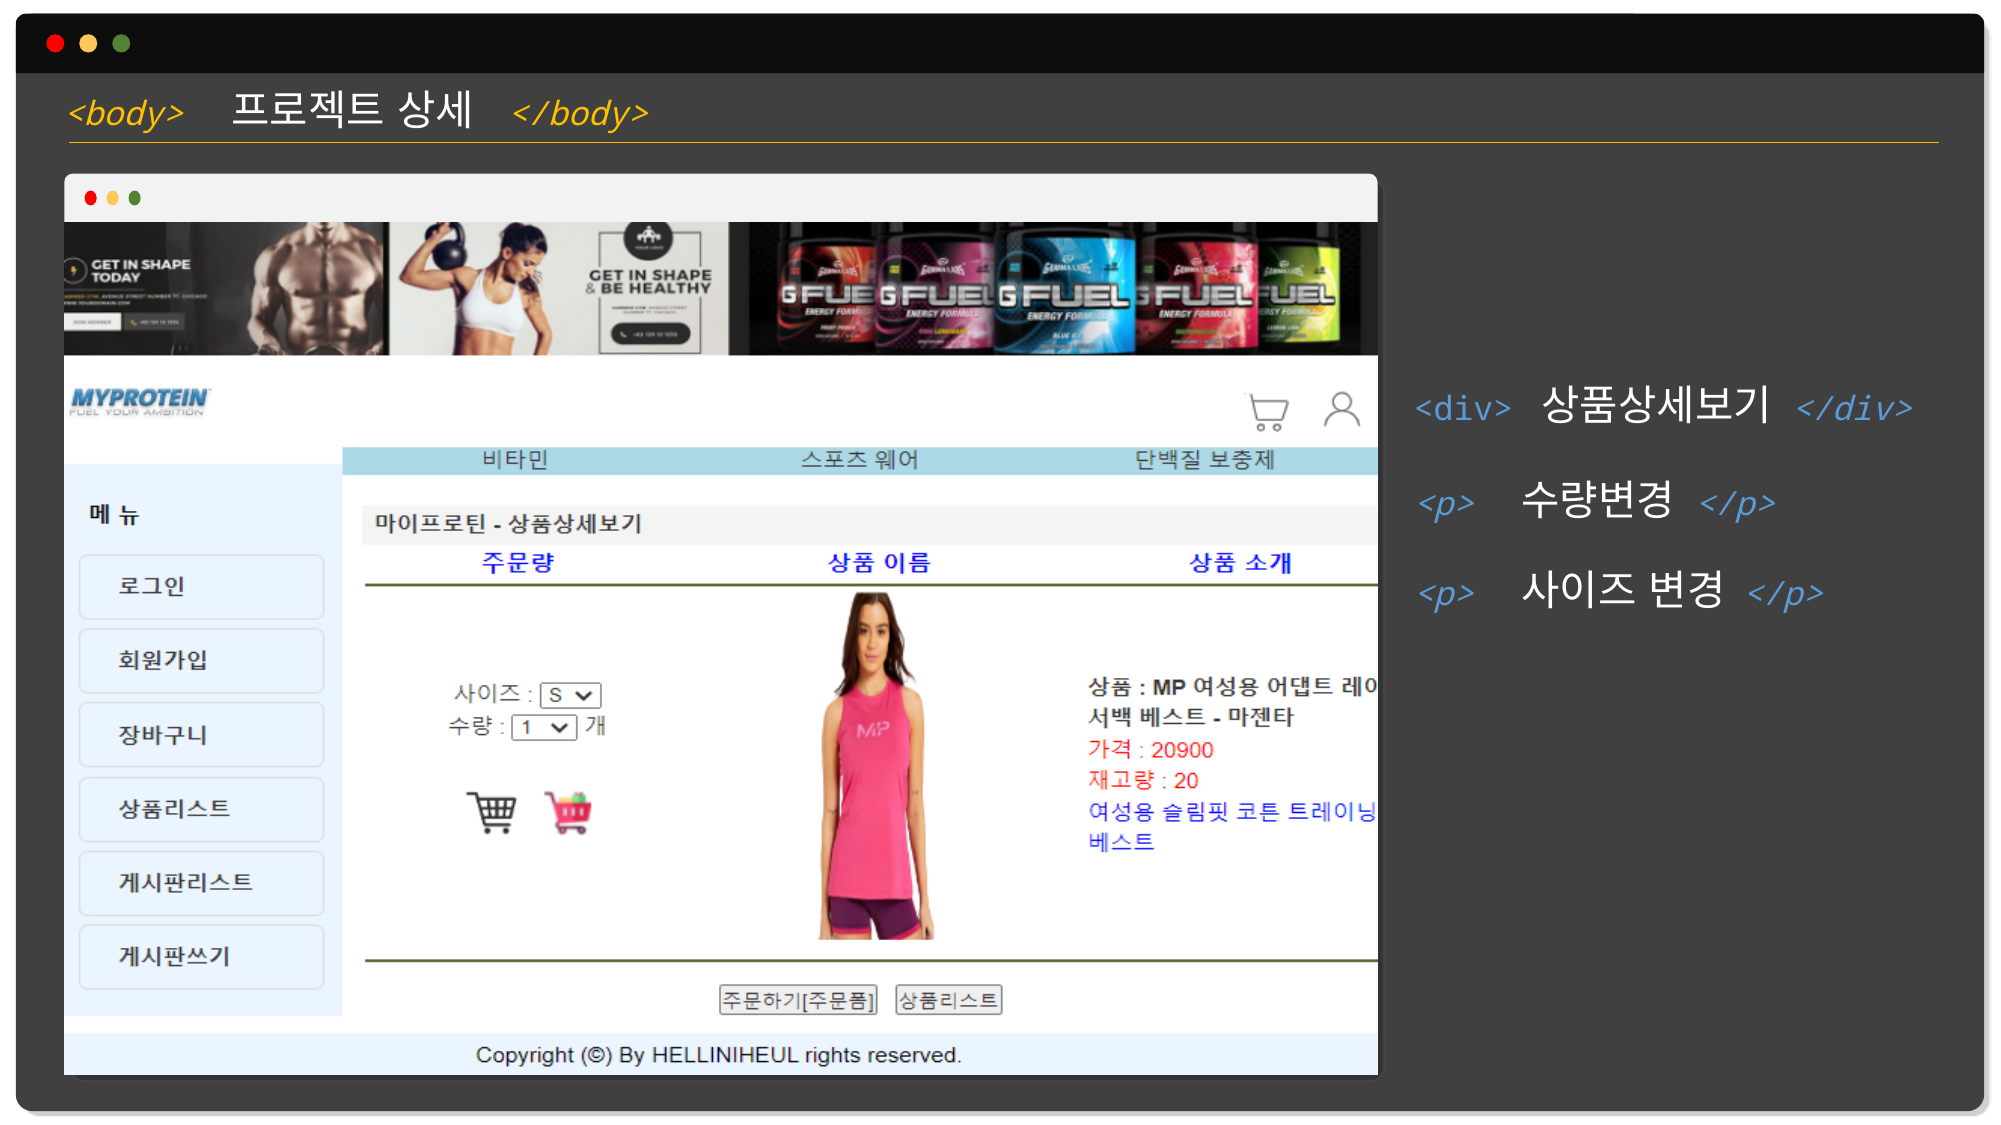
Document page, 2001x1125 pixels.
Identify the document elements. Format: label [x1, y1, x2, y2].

text_box [15, 13, 1985, 1112]
text_box [64, 173, 1378, 222]
picture [64, 222, 1378, 1075]
